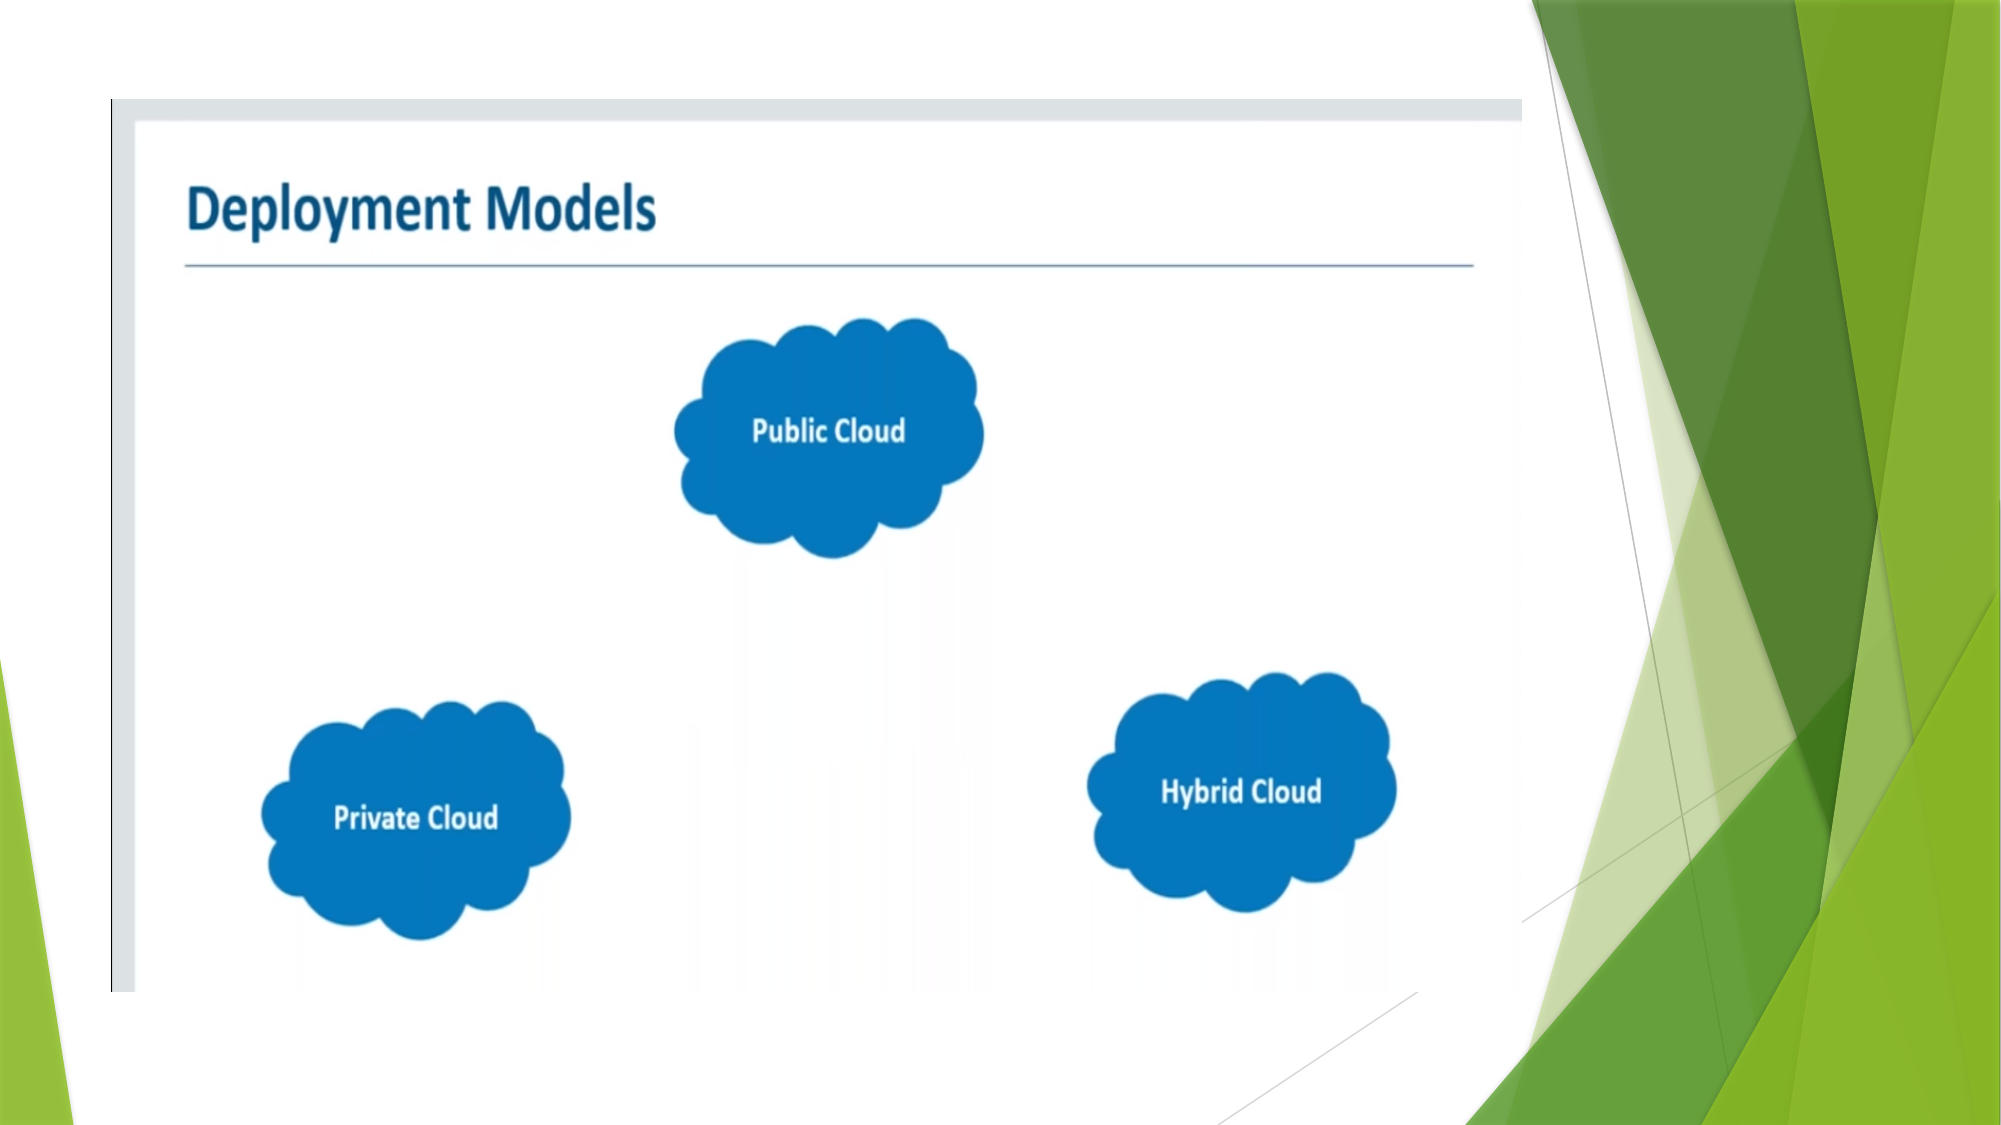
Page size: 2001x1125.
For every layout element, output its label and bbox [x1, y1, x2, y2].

list [110, 99, 1522, 992]
